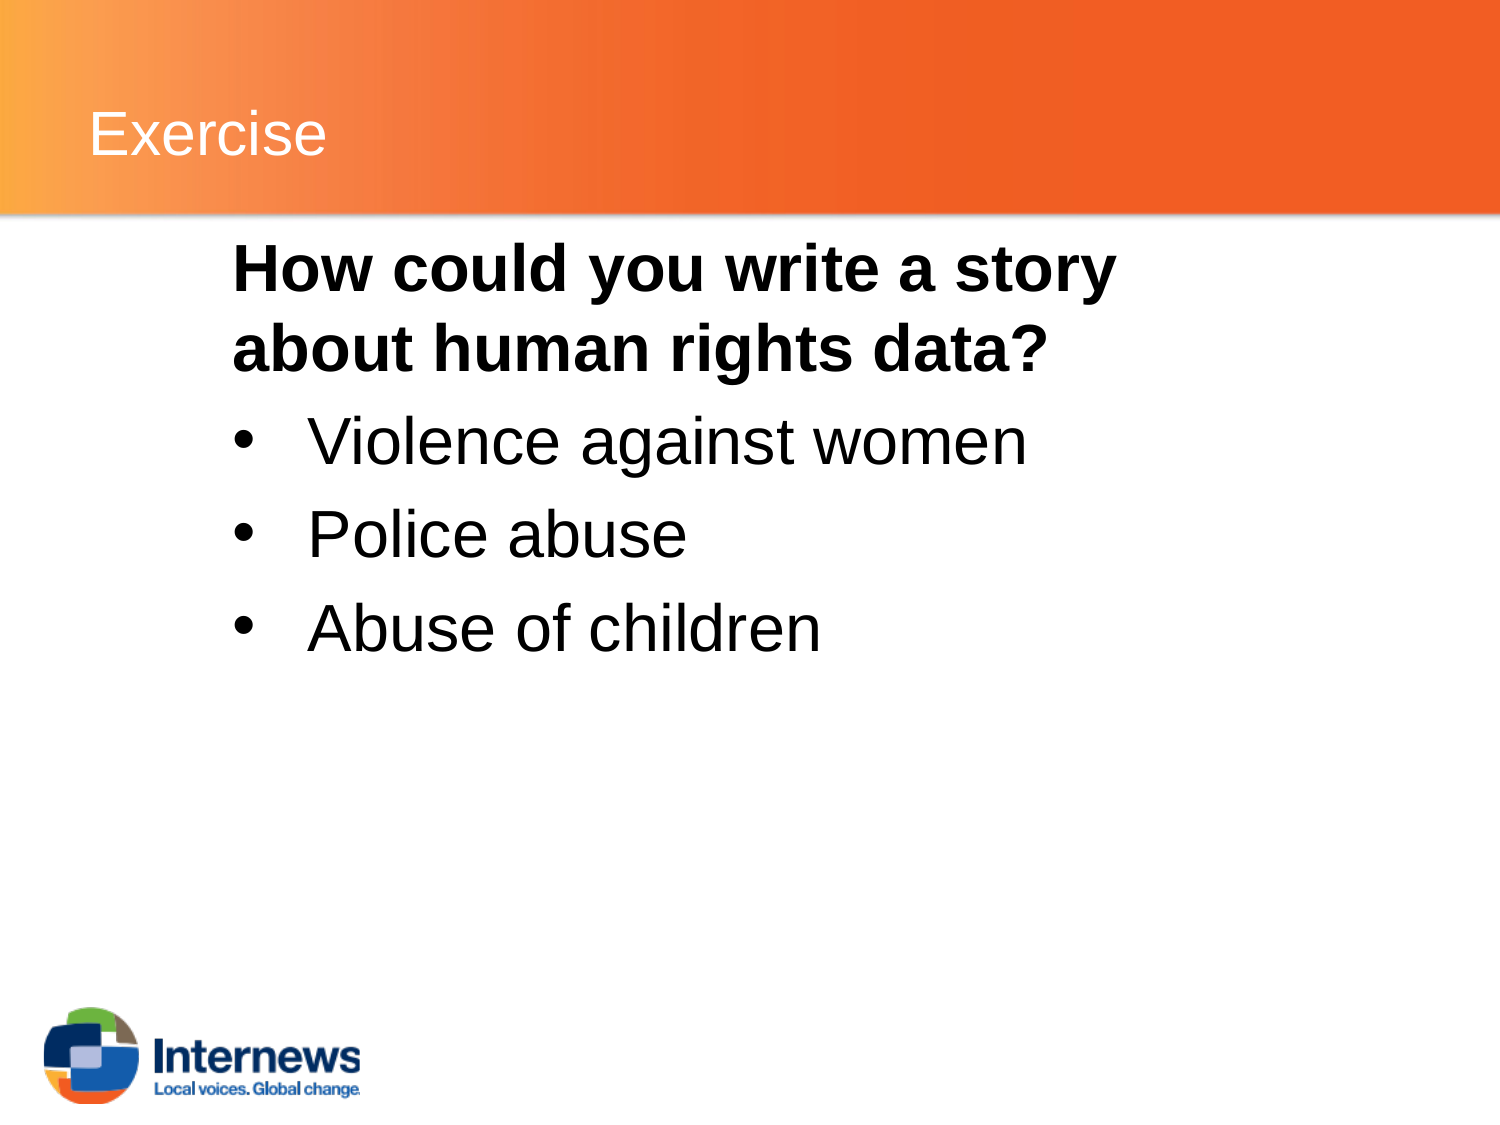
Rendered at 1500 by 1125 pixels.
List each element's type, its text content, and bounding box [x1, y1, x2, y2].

title Exercise [73, 36, 1157, 224]
picture [0, 0, 1500, 252]
list How could you write a story about human rights data? Violence against women Police abuse Abuse of children [142, 216, 1287, 998]
